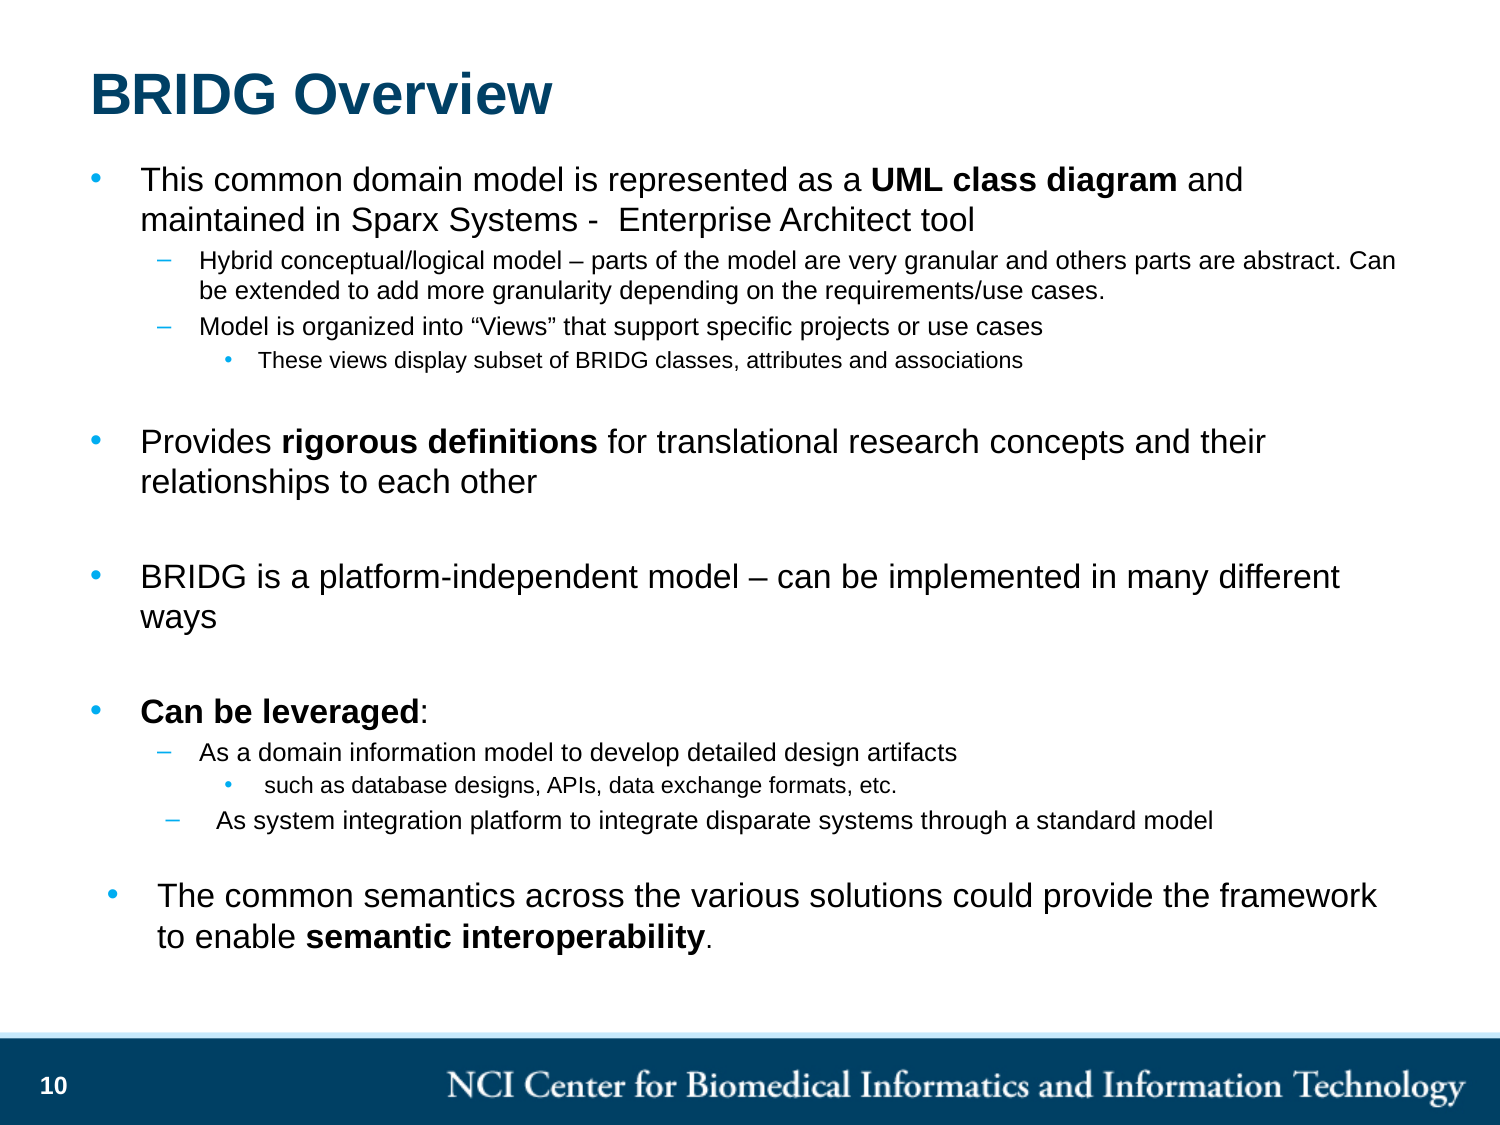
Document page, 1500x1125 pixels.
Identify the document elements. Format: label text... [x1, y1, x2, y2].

list This common domain model is represented as a UML class diagram and maintained in Sparx Systems - Enterprise Architect tool Hybrid conceptual/logical model – parts of the model are very granular and others parts are abstract. Can be extended to add more granularity depending on the requirements/use cases. Model is organized into “Views” that support specific projects or use cases These views display subset of BRIDG classes, attributes and associations Provides rigorous definitions for translational research concepts and their relationships to each other BRIDG is a platform-independent model – can be implemented in many different ways Can be leveraged: As a domain information model to develop detailed design artifacts such as database designs, APIs, data exchange formats, etc. As system integration platform to integrate disparate systems through a standard model The common semantics across the various solutions could provide the framework to enable semantic interoperability. [75, 149, 1425, 975]
picture [0, 0, 1500, 1125]
title BRIDG Overview [75, 45, 1425, 138]
slide_number 10 [24, 1054, 113, 1115]
